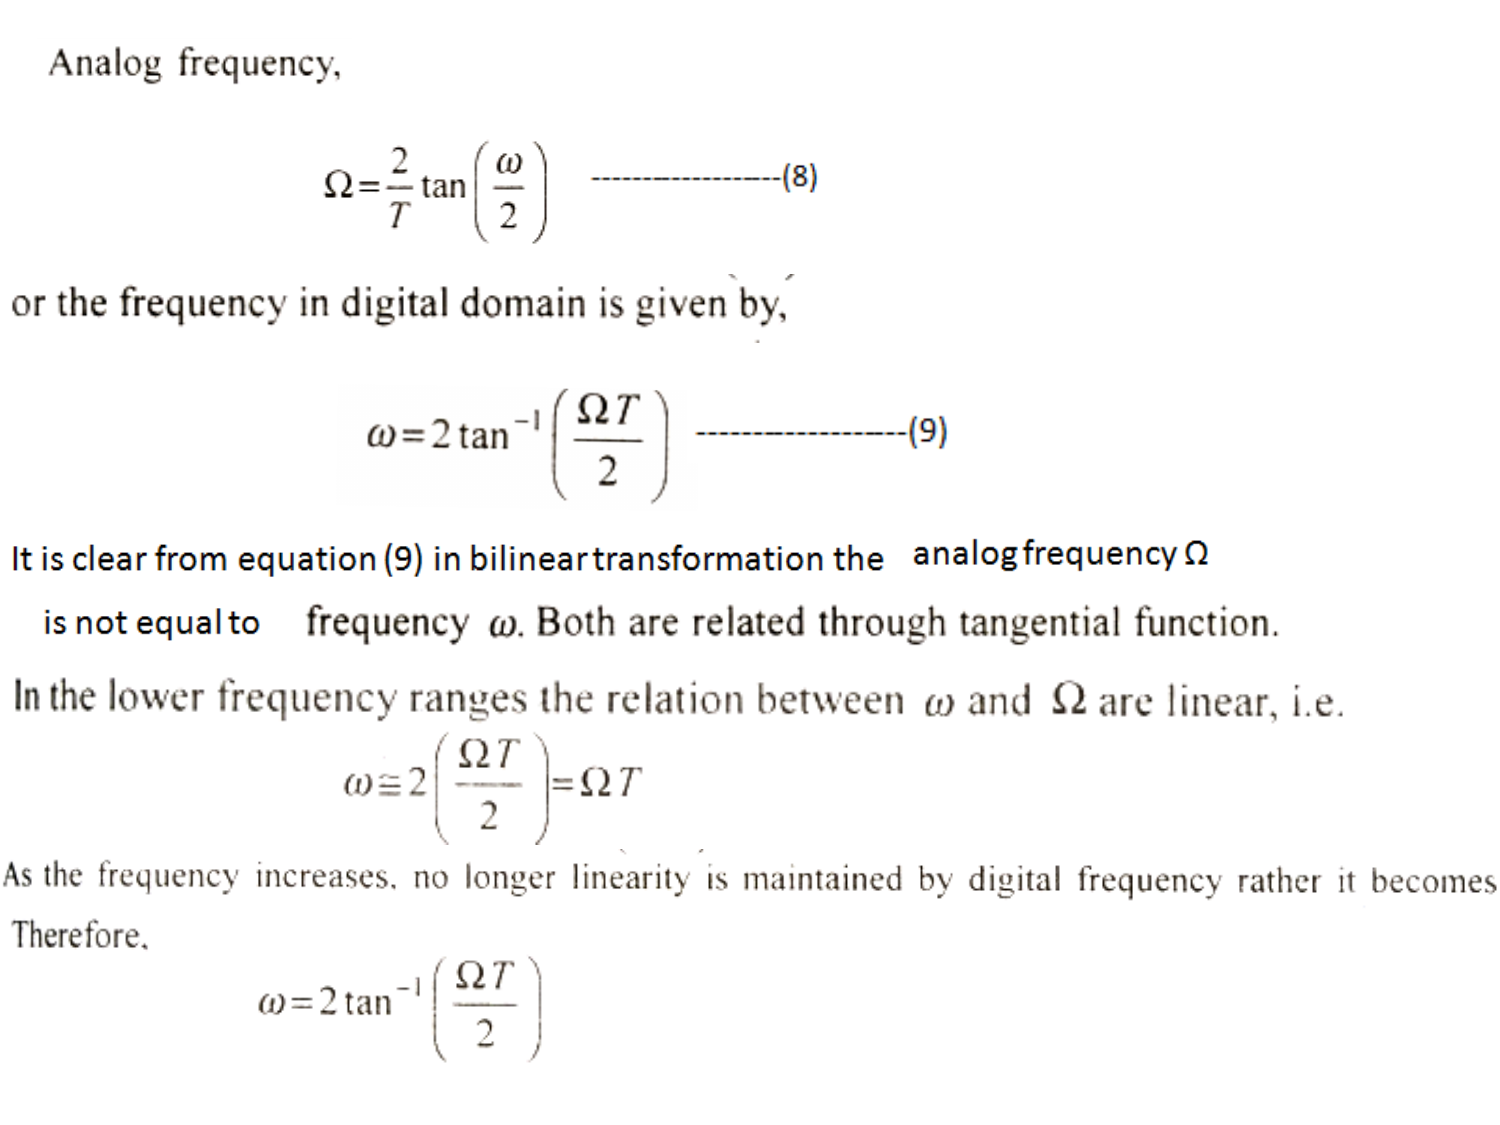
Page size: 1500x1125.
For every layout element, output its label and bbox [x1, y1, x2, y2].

text_box [37, 599, 1291, 665]
text_box [337, 387, 963, 508]
picture [0, 849, 1500, 956]
text_box [0, 525, 1214, 585]
picture [37, 37, 352, 113]
picture [0, 274, 811, 343]
picture [212, 924, 558, 1069]
picture [0, 662, 1351, 845]
text_box [299, 112, 854, 248]
